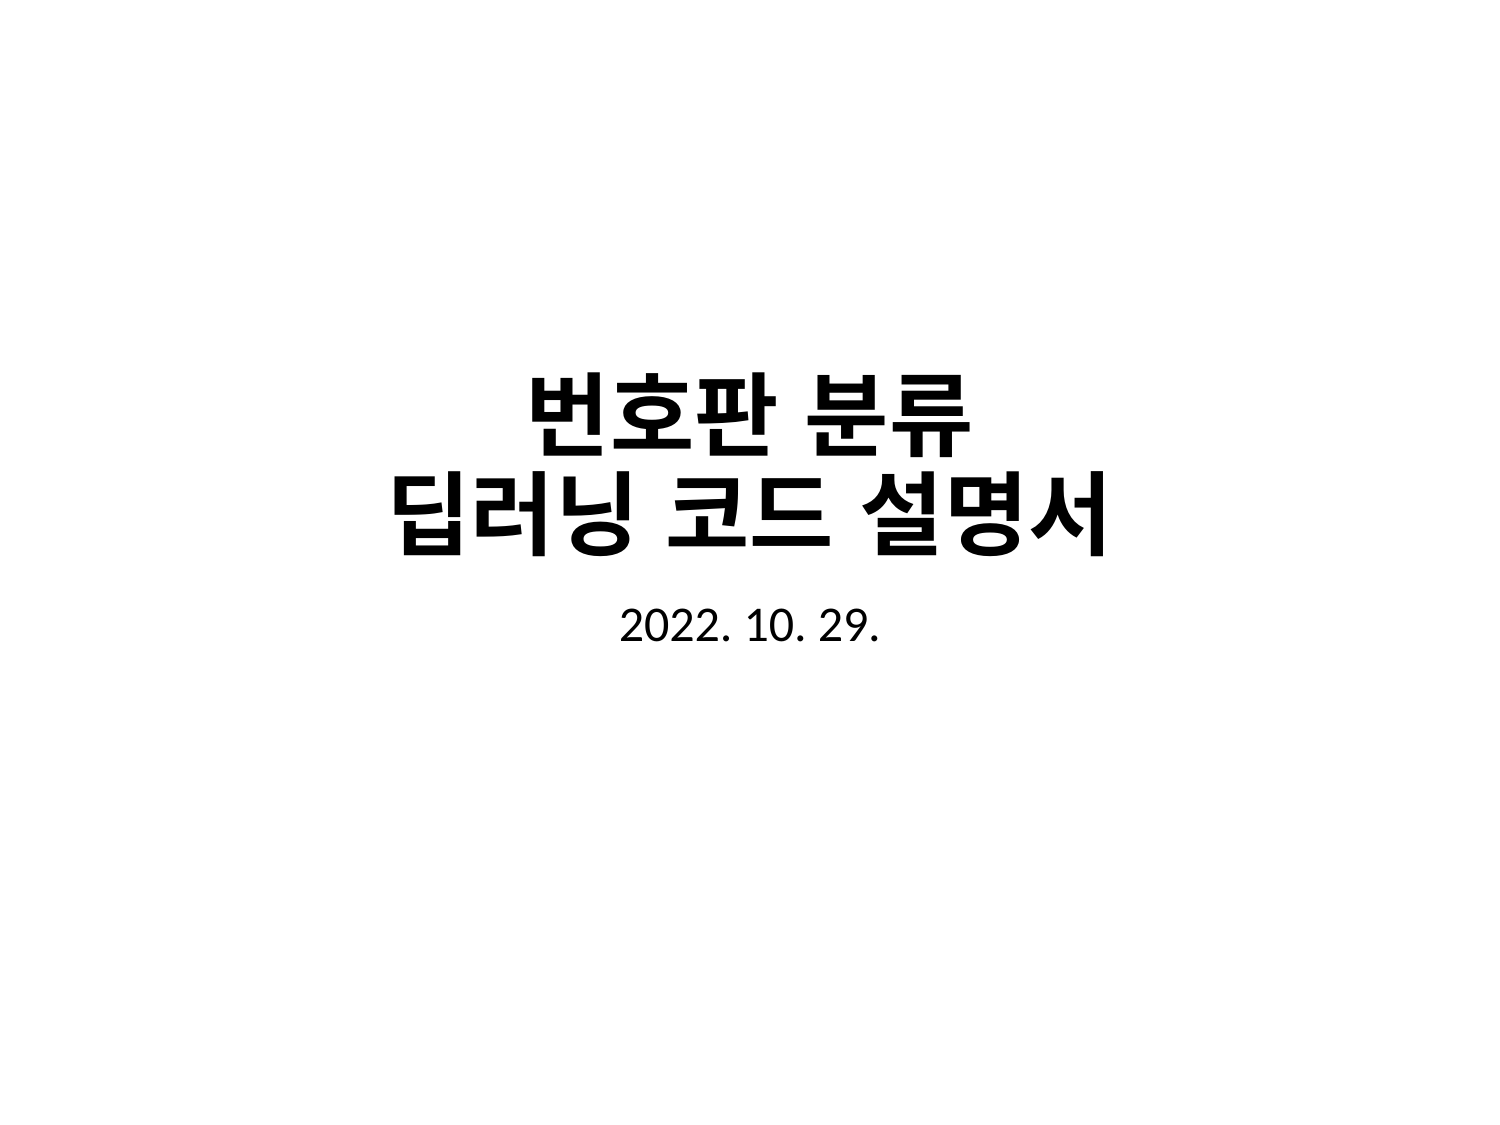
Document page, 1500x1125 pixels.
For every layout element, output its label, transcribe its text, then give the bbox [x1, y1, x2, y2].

title 번호판 분류 딥러닝 코드 설명서 [112, 184, 1388, 576]
subtitle 2022. 10. 29. [187, 590, 1313, 863]
